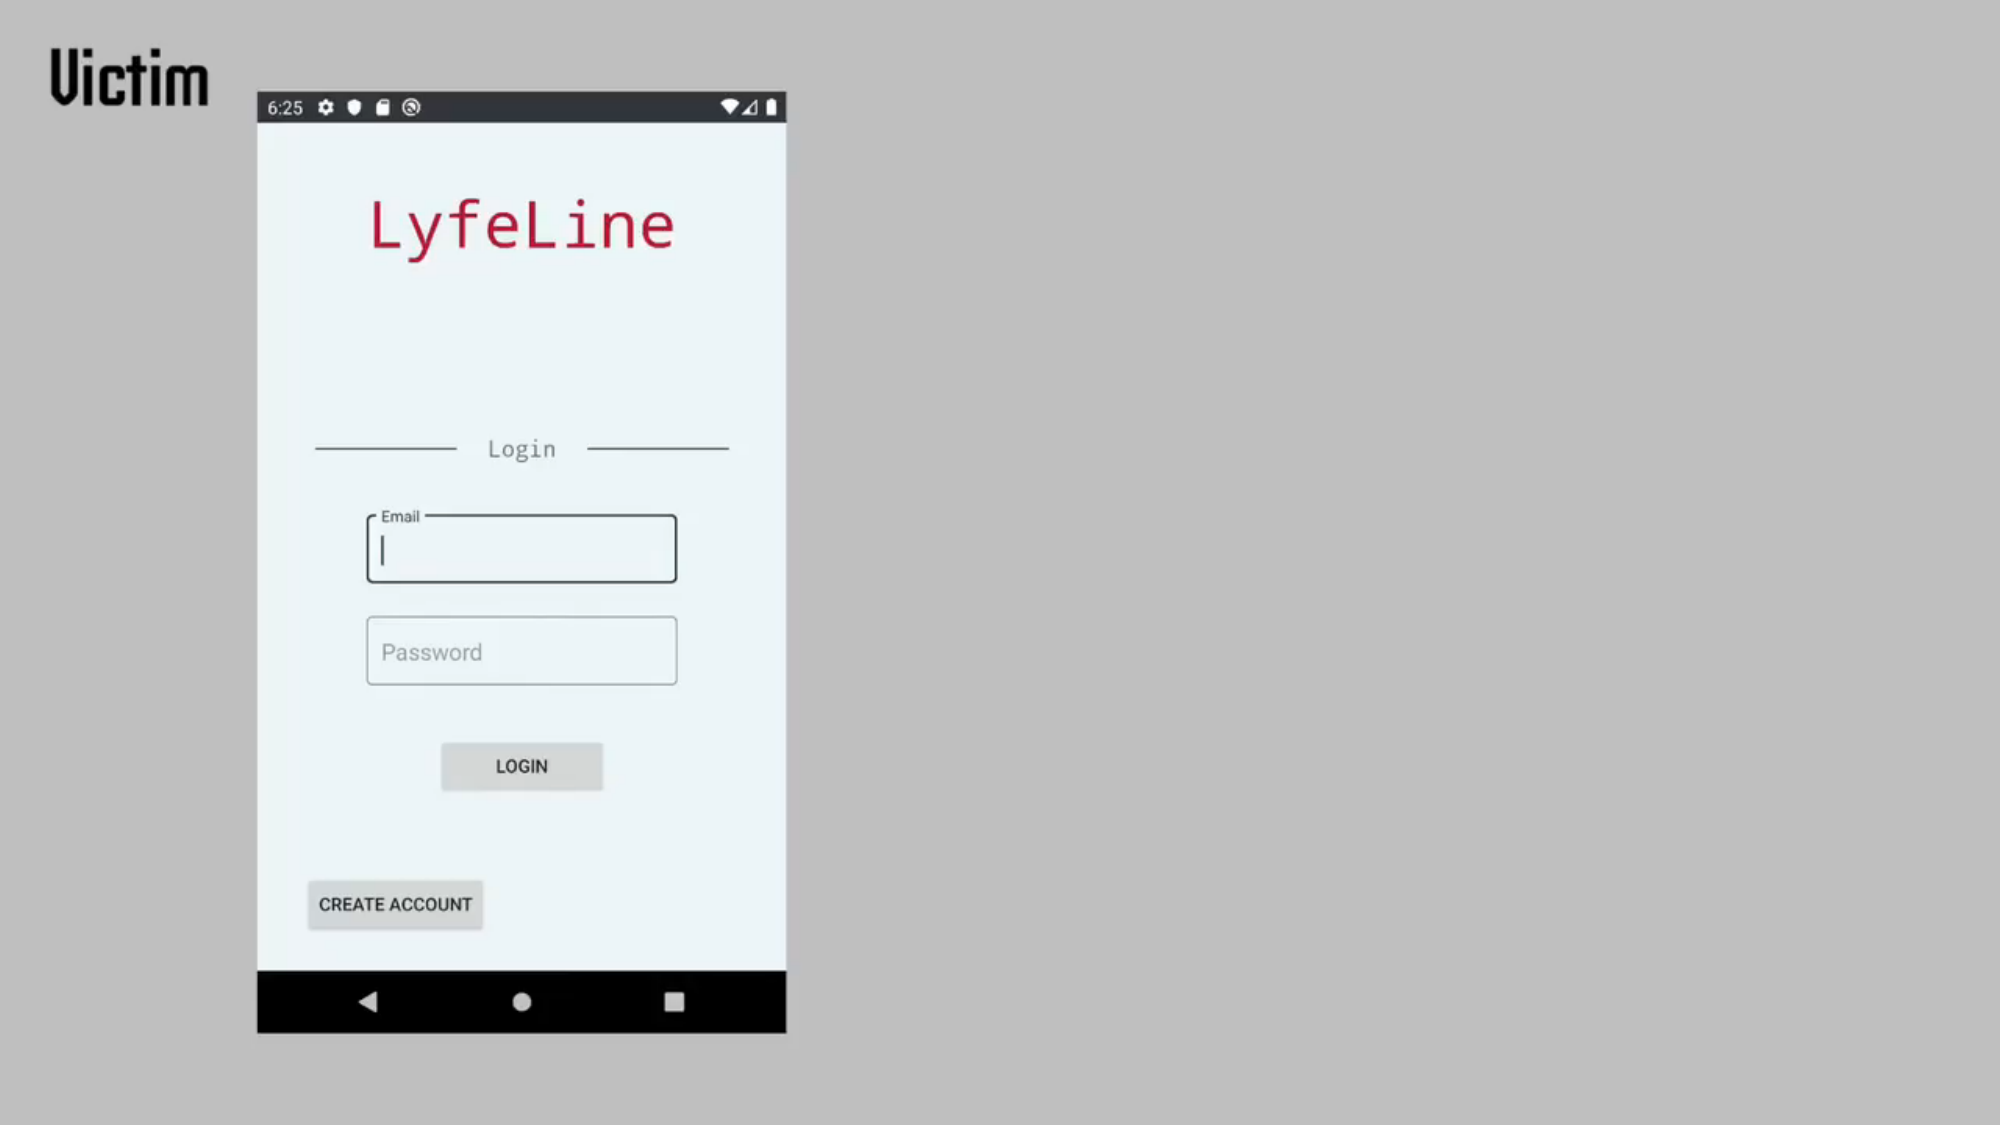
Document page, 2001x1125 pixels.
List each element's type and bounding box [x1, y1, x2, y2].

text_box [0, 0, 2000, 1125]
